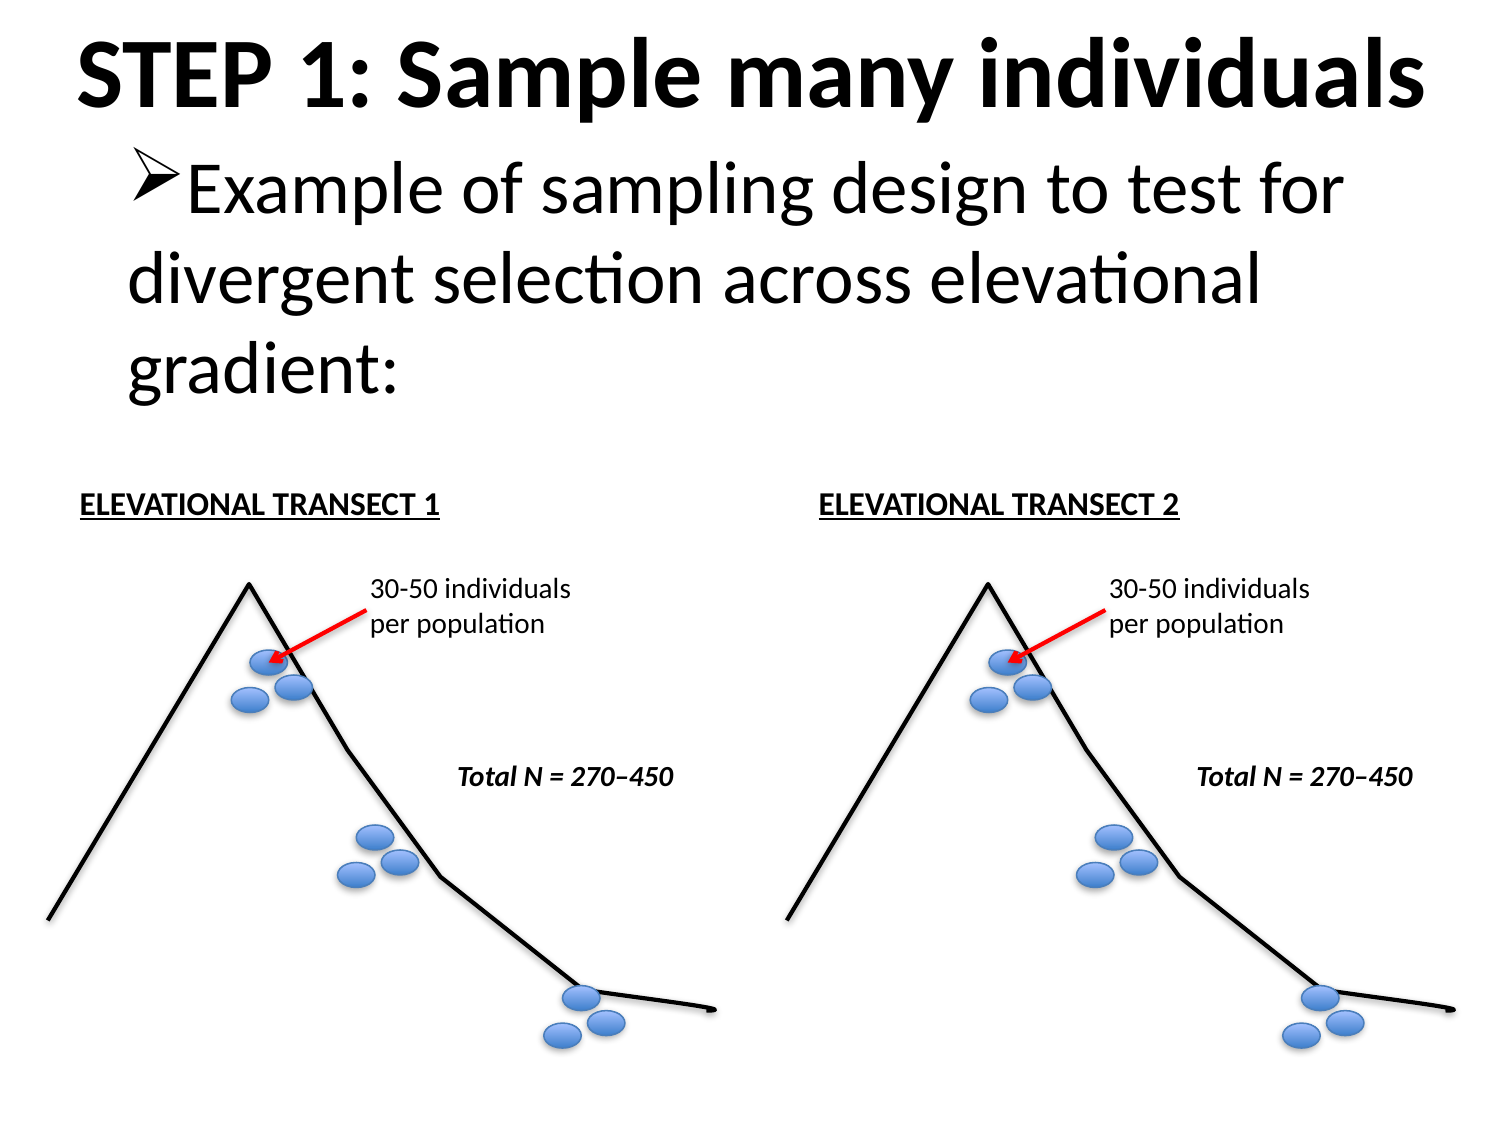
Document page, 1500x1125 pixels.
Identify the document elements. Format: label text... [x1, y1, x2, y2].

text_box [969, 686, 1009, 714]
text_box [784, 581, 1317, 991]
text_box Total N = 270–450 [1181, 749, 1428, 800]
text_box [1337, 989, 1456, 1013]
text_box [45, 581, 578, 991]
text_box Example of sampling design to test for divergent selection across elevational gradient: [112, 131, 1413, 417]
text_box [1119, 849, 1159, 876]
text_box [1281, 1022, 1321, 1049]
text_box [336, 861, 376, 889]
text_box ELEVATIONAL TRANSECT 2 [803, 474, 1195, 530]
text_box [249, 649, 284, 676]
text_box [274, 674, 314, 701]
text_box [1013, 674, 1053, 701]
text_box [1325, 1009, 1365, 1037]
text_box Total N = 270–450 [442, 749, 689, 800]
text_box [1007, 609, 1106, 663]
text_box [586, 1009, 626, 1037]
text_box [1094, 824, 1134, 851]
text_box [380, 849, 420, 876]
text_box [355, 824, 395, 851]
text_box [988, 649, 1023, 676]
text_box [268, 609, 367, 663]
text_box 30-50 individuals per population [1094, 562, 1326, 648]
text_box [561, 984, 601, 1012]
text_box ELEVATIONAL TRANSECT 1 [64, 474, 456, 530]
text_box [230, 686, 270, 714]
text_box [1075, 861, 1115, 889]
text_box STEP 1: Sample many individuals [61, 0, 1443, 135]
text_box [1300, 984, 1340, 1012]
text_box [543, 1022, 583, 1049]
text_box 30-50 individuals per population [355, 562, 587, 648]
text_box [598, 989, 717, 1013]
